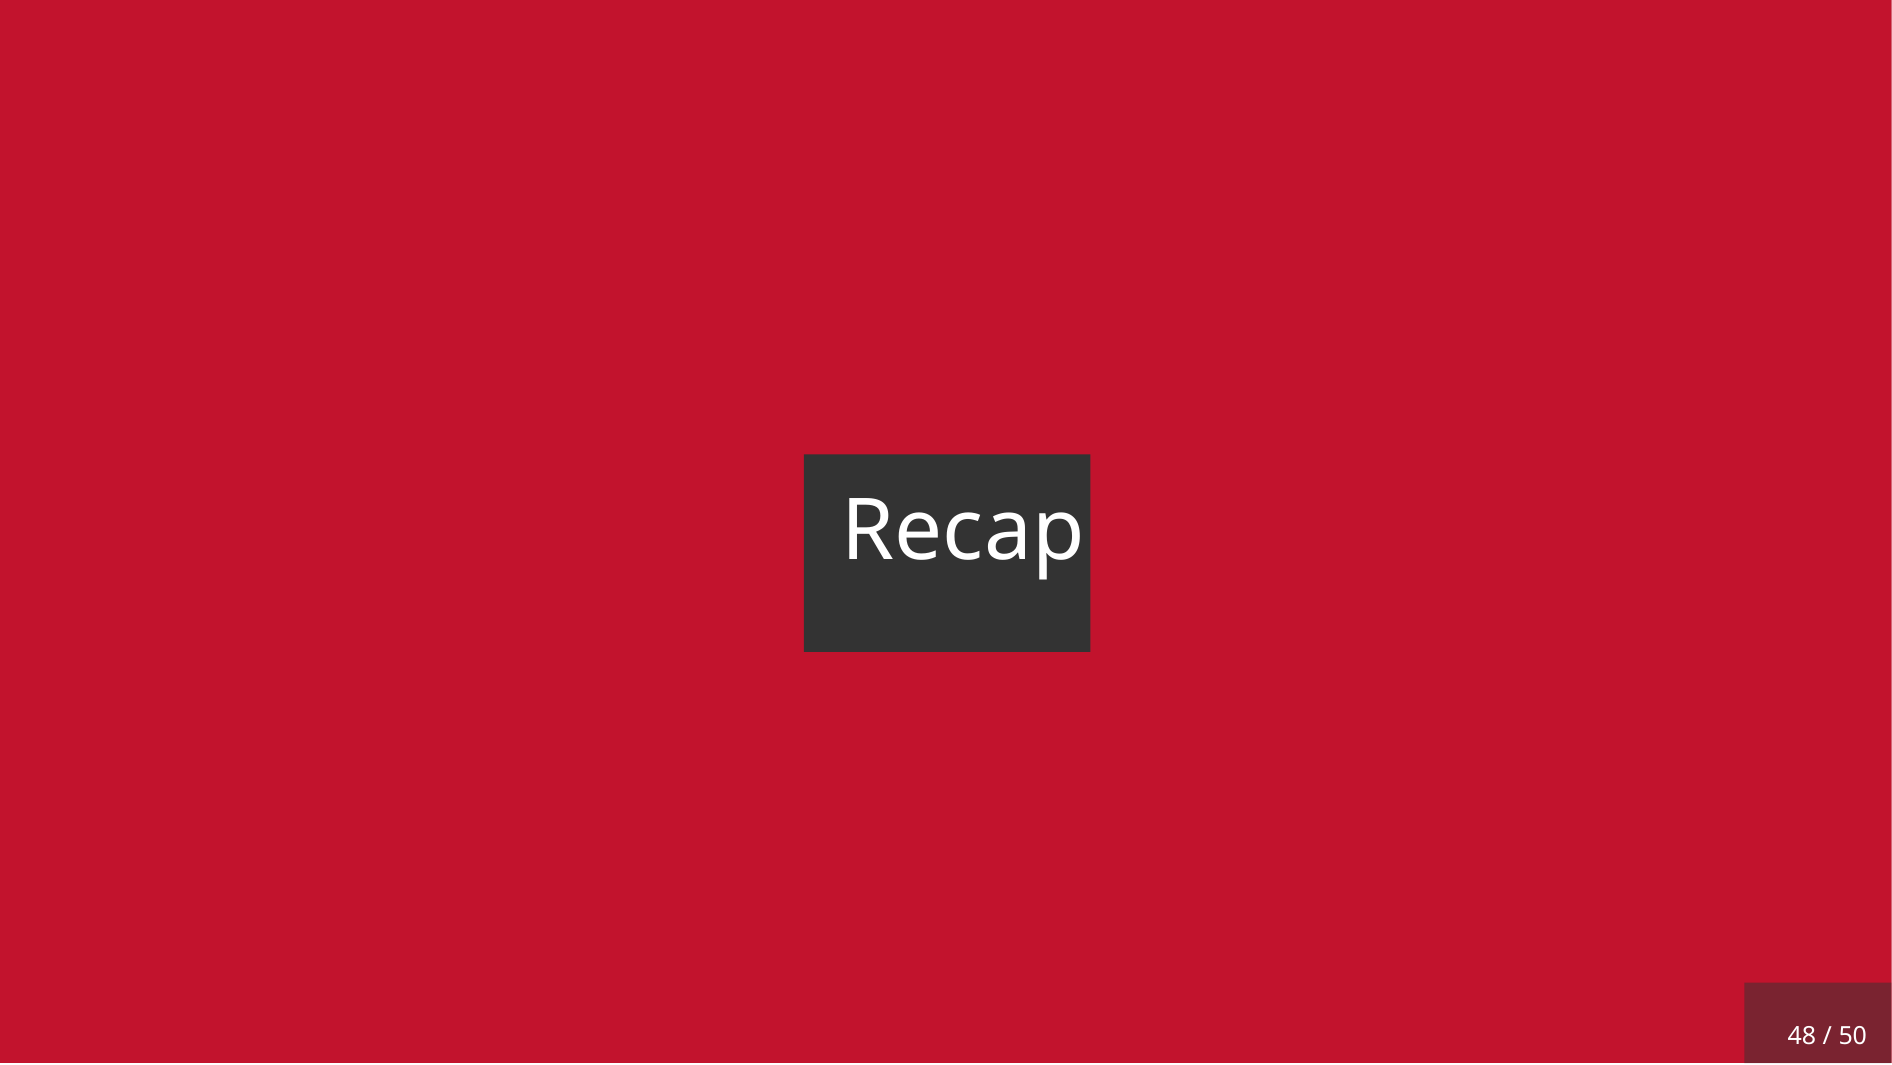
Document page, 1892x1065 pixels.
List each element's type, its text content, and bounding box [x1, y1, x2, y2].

text_box [1744, 982, 1892, 1064]
title Recap [803, 454, 1091, 652]
text_box 48 / 50 [1785, 1017, 1869, 1050]
